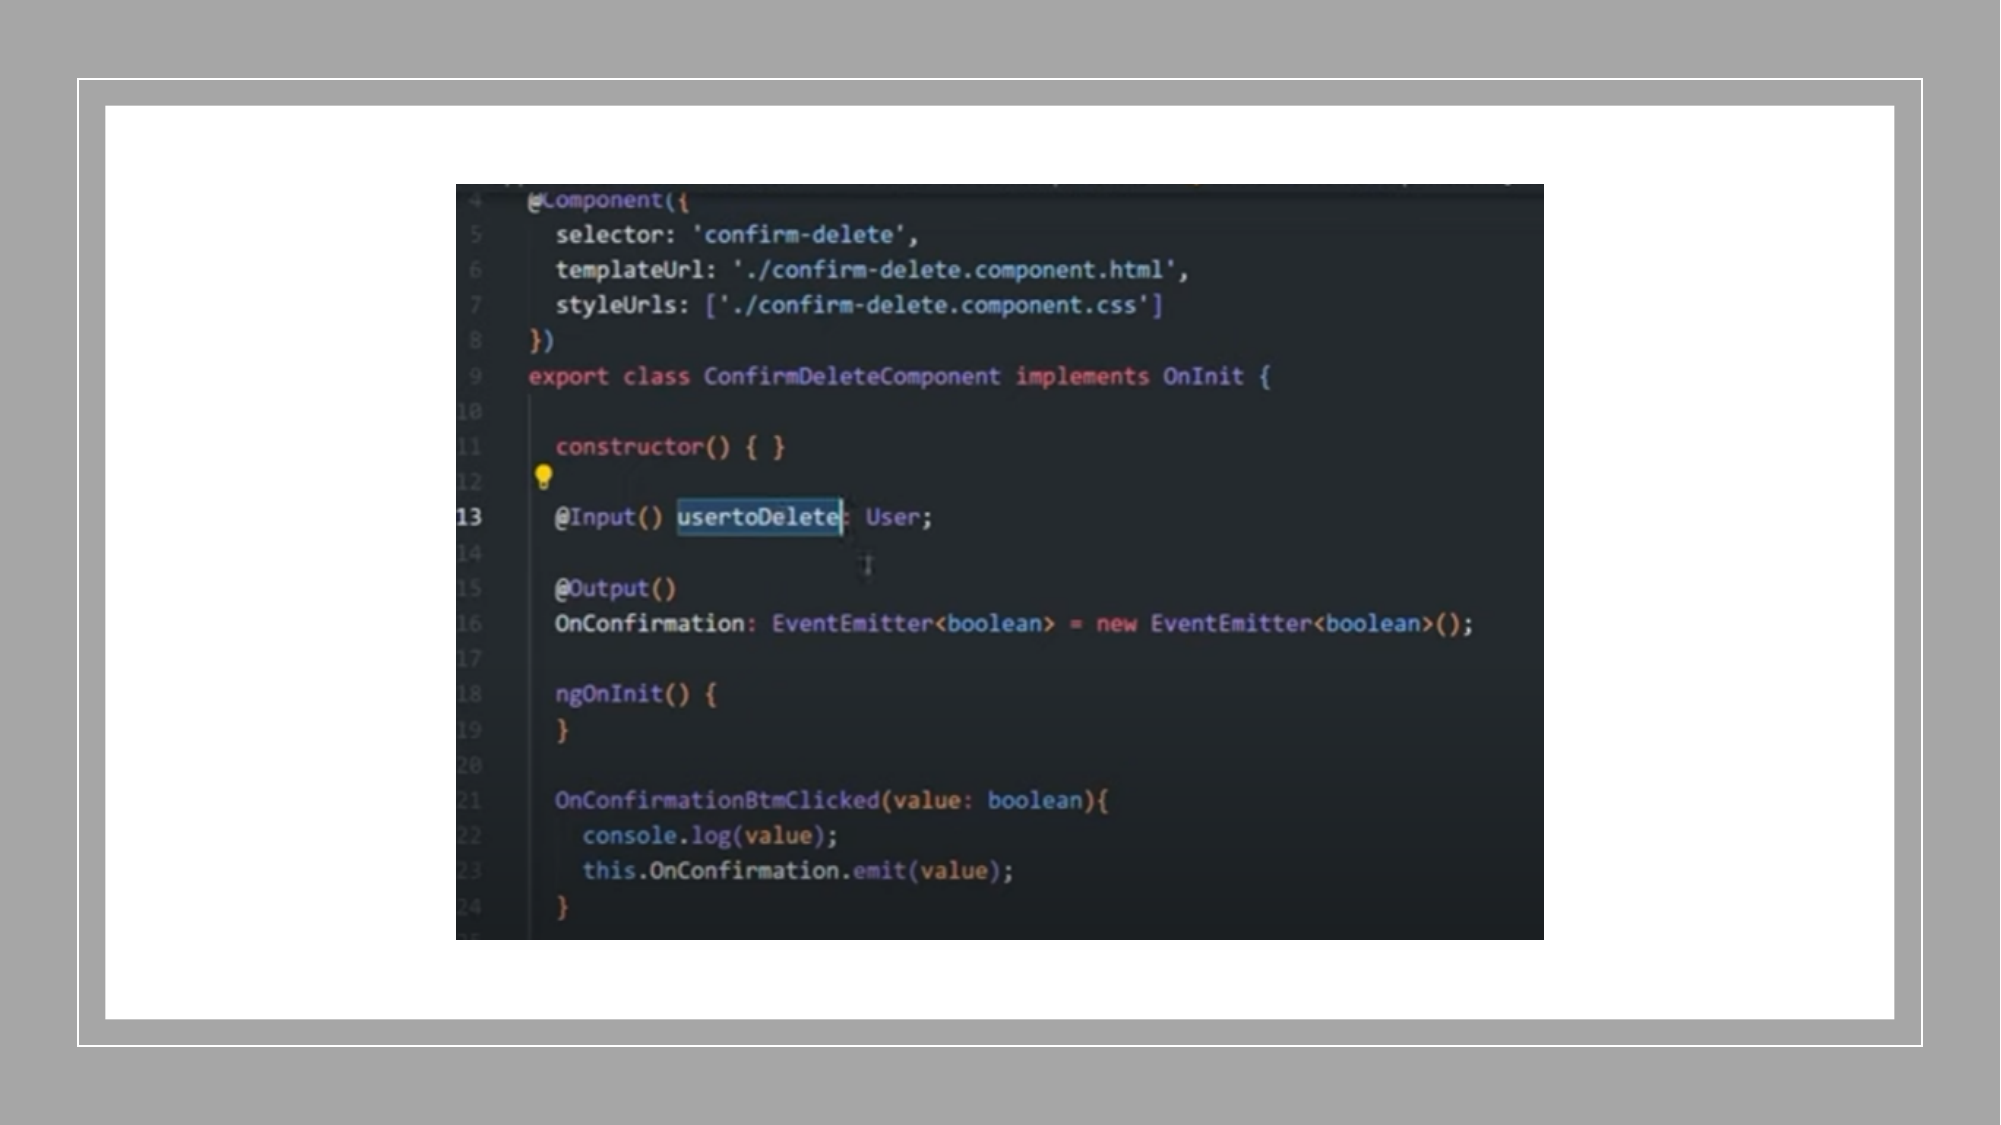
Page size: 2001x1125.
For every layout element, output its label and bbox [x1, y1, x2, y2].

text_box [0, 0, 2000, 1125]
picture [456, 184, 1544, 940]
text_box [77, 78, 1923, 1047]
text_box [104, 104, 1895, 1020]
